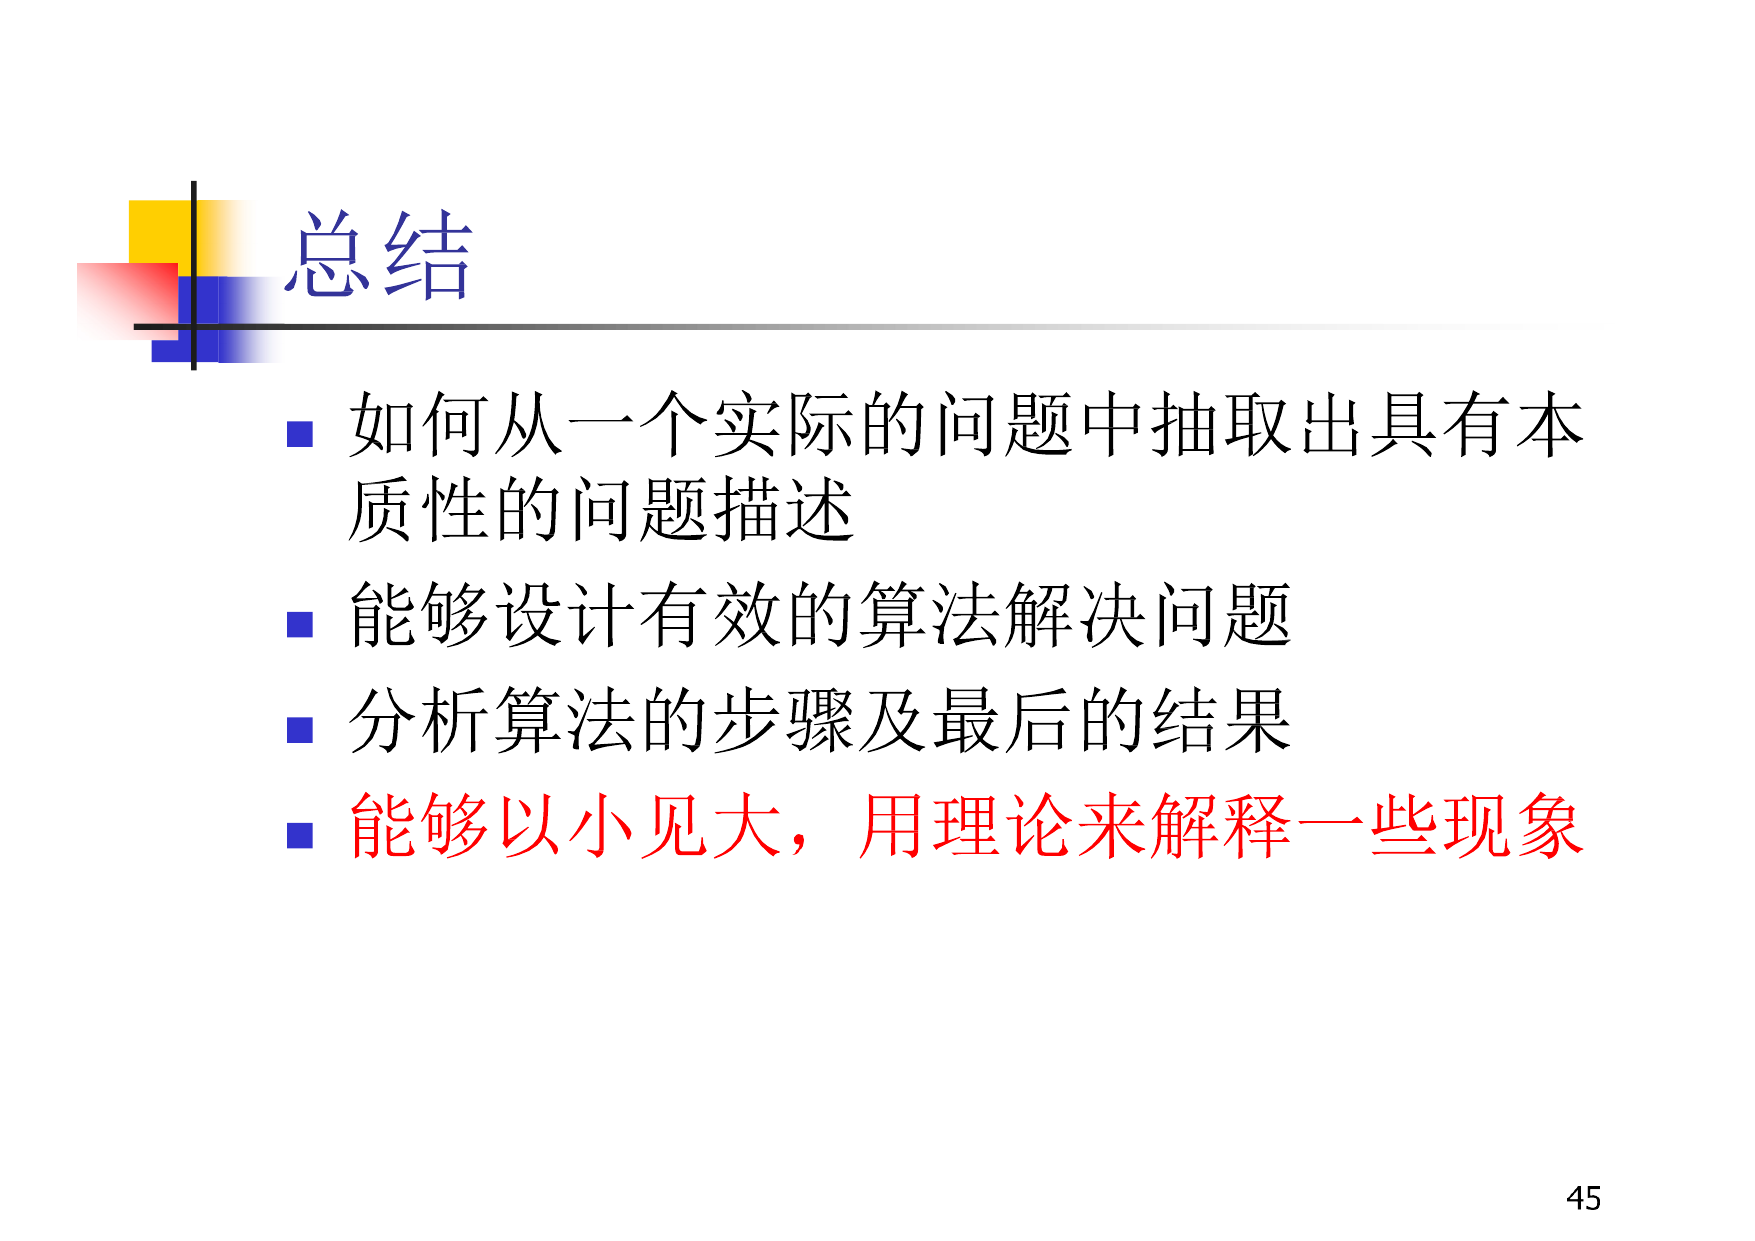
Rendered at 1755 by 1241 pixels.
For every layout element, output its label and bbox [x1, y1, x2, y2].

text_box [814, 392, 849, 399]
text_box [1225, 687, 1290, 754]
text_box [1458, 806, 1511, 859]
text_box [580, 476, 591, 491]
text_box [349, 390, 383, 458]
text_box [1443, 390, 1510, 458]
text_box [713, 474, 780, 542]
text_box [287, 611, 313, 638]
text_box [420, 580, 488, 648]
text_box [737, 580, 781, 648]
text_box [1091, 580, 1146, 648]
text_box [1005, 687, 1070, 754]
text_box [640, 477, 707, 542]
text_box [1516, 390, 1584, 458]
text_box [287, 822, 313, 849]
text_box [569, 810, 593, 842]
text_box [1232, 582, 1256, 611]
text_box [575, 488, 583, 542]
text_box [714, 407, 780, 458]
text_box [859, 793, 921, 859]
text_box [287, 717, 313, 743]
text_box [671, 410, 679, 458]
text_box [1084, 686, 1143, 753]
text_box [354, 604, 381, 648]
text_box [495, 602, 523, 642]
text_box [640, 390, 708, 427]
text_box [713, 791, 780, 859]
text_box [1004, 581, 1073, 648]
text_box [792, 580, 851, 647]
picture [791, 834, 804, 855]
text_box [791, 392, 813, 457]
text_box [588, 497, 616, 527]
text_box [1371, 846, 1437, 855]
text_box [384, 210, 421, 275]
text_box [933, 708, 999, 754]
text_box [1180, 585, 1213, 647]
text_box [1172, 603, 1199, 633]
text_box [596, 480, 629, 542]
text_box [386, 402, 413, 454]
text_box [962, 394, 994, 457]
text_box [714, 598, 732, 620]
text_box [384, 278, 422, 296]
text_box [1152, 736, 1180, 749]
text_box [1080, 592, 1103, 642]
text_box [425, 260, 468, 301]
text_box [865, 390, 924, 457]
text_box [318, 262, 335, 281]
text_box [641, 804, 707, 859]
text_box [1257, 582, 1290, 624]
text_box [1298, 816, 1364, 824]
text_box [503, 582, 513, 596]
text_box [610, 812, 632, 840]
picture [432, 267, 458, 289]
text_box [932, 580, 1000, 646]
text_box [1159, 593, 1167, 647]
text_box [1152, 686, 1217, 735]
text_box [1223, 793, 1291, 860]
text_box [386, 825, 415, 857]
text_box [387, 793, 414, 822]
text_box [1224, 392, 1291, 457]
text_box [786, 476, 854, 541]
text_box [858, 689, 926, 753]
text_box [568, 415, 634, 423]
text_box [354, 815, 381, 859]
text_box [736, 598, 748, 612]
text_box [940, 403, 948, 457]
text_box [420, 791, 488, 859]
text_box [859, 580, 926, 649]
text_box [575, 582, 587, 596]
text_box [440, 687, 489, 753]
text_box [1379, 834, 1428, 842]
text_box [509, 582, 561, 648]
text_box [284, 270, 298, 291]
text_box [1150, 390, 1216, 457]
text_box [1005, 411, 1072, 457]
text_box [953, 412, 981, 442]
picture [1567, 1185, 1601, 1211]
text_box [351, 580, 383, 604]
text_box [655, 794, 695, 836]
text_box [1078, 791, 1146, 860]
text_box [1005, 814, 1035, 856]
text_box [349, 686, 416, 754]
text_box [495, 685, 561, 754]
text_box [1083, 586, 1095, 600]
text_box [1408, 793, 1437, 831]
text_box [348, 475, 411, 541]
text_box [287, 421, 313, 447]
text_box [422, 390, 445, 458]
text_box [422, 493, 429, 509]
text_box [1182, 724, 1214, 753]
text_box [421, 686, 450, 754]
text_box [587, 792, 607, 858]
text_box [1084, 390, 1141, 458]
text_box [713, 685, 780, 754]
text_box [1519, 791, 1584, 860]
text_box [307, 267, 354, 297]
text_box [1023, 791, 1072, 856]
text_box [715, 610, 745, 646]
text_box [387, 582, 414, 611]
text_box [495, 390, 562, 458]
text_box [441, 475, 489, 538]
text_box [716, 581, 752, 598]
text_box [640, 580, 707, 648]
text_box [646, 686, 705, 753]
text_box [804, 422, 825, 450]
text_box [1038, 392, 1071, 434]
text_box [945, 391, 956, 405]
text_box [300, 209, 359, 266]
text_box [932, 795, 1000, 856]
text_box [716, 390, 780, 415]
text_box [1014, 794, 1024, 808]
text_box [432, 475, 445, 543]
text_box [418, 208, 473, 254]
text_box [1472, 794, 1504, 837]
text_box [1224, 602, 1291, 648]
text_box [1443, 796, 1470, 850]
text_box [350, 269, 369, 289]
picture [77, 263, 191, 363]
text_box [946, 686, 988, 711]
text_box [1371, 793, 1407, 835]
text_box [1013, 392, 1037, 420]
text_box [502, 795, 529, 849]
text_box [1371, 391, 1437, 457]
picture [197, 200, 1615, 363]
text_box [567, 603, 595, 645]
text_box [786, 687, 853, 753]
text_box [386, 614, 415, 646]
text_box [1150, 792, 1219, 859]
text_box [567, 685, 635, 752]
text_box [809, 410, 854, 457]
text_box [588, 582, 635, 648]
text_box [500, 475, 559, 542]
text_box [506, 793, 558, 858]
text_box [1303, 391, 1359, 457]
text_box [359, 507, 409, 543]
text_box [443, 396, 489, 458]
text_box [1163, 581, 1175, 596]
text_box [351, 791, 383, 815]
